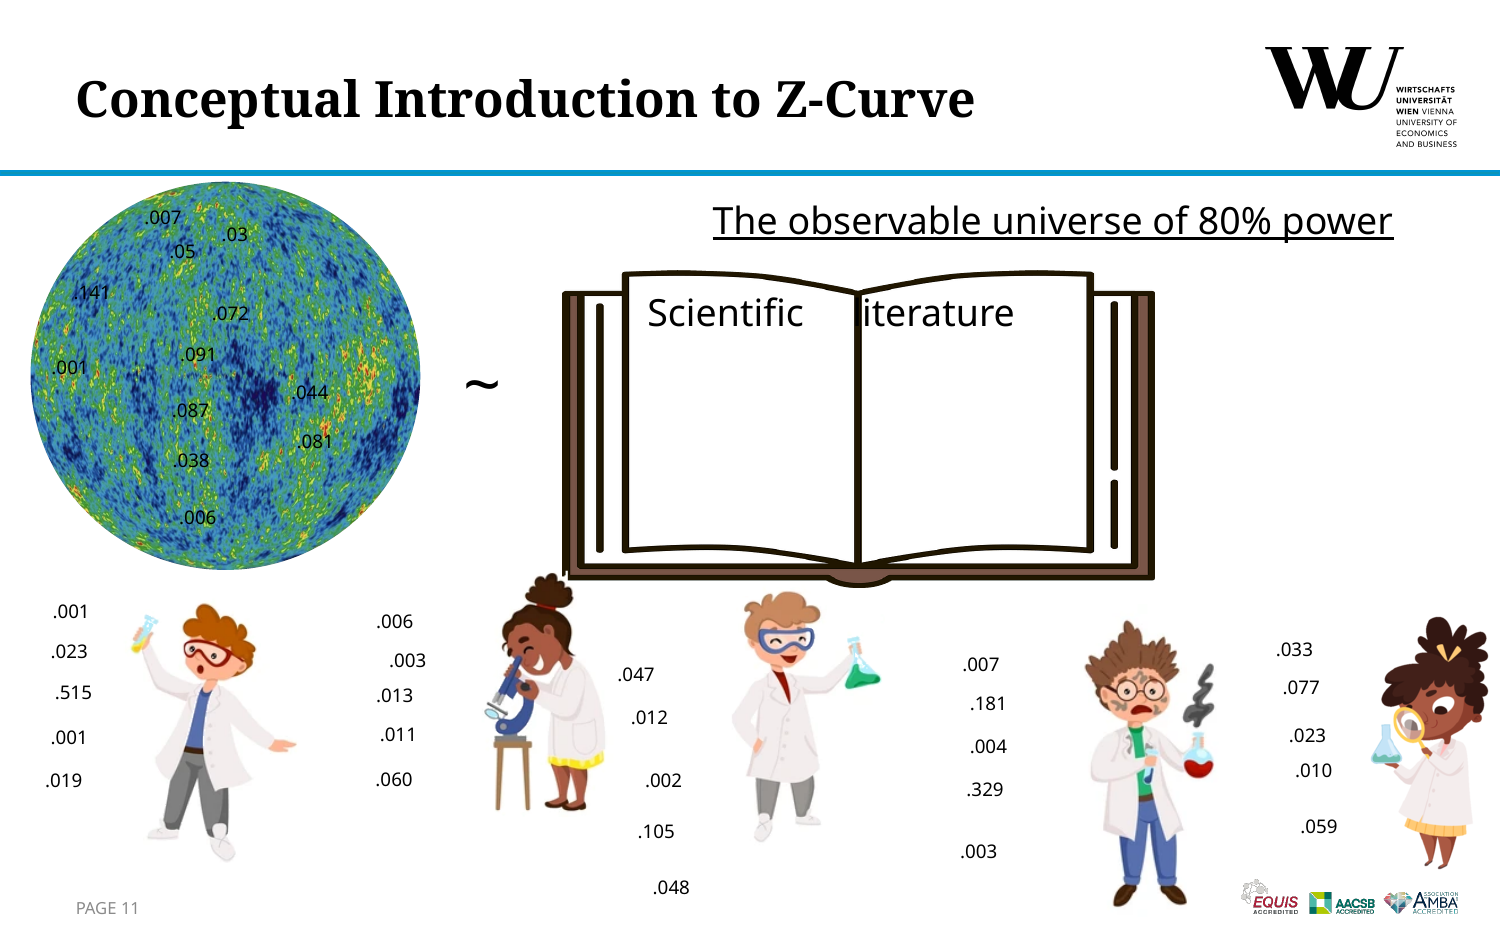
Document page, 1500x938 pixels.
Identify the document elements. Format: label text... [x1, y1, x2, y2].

text_box The observable universe of 80% power [697, 189, 1409, 249]
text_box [30, 591, 119, 783]
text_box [945, 644, 1030, 853]
picture [119, 573, 315, 890]
slide_number Page 11 [75, 887, 223, 931]
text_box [1261, 630, 1342, 828]
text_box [602, 655, 713, 889]
text_box ~ [448, 334, 556, 430]
picture [1342, 595, 1500, 877]
title Conceptual Introduction to Z-Curve [75, 22, 1198, 172]
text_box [360, 602, 449, 782]
picture [1265, 47, 1457, 149]
picture [30, 181, 421, 570]
picture [479, 270, 1155, 877]
picture [1080, 604, 1231, 917]
picture [1241, 879, 1458, 914]
